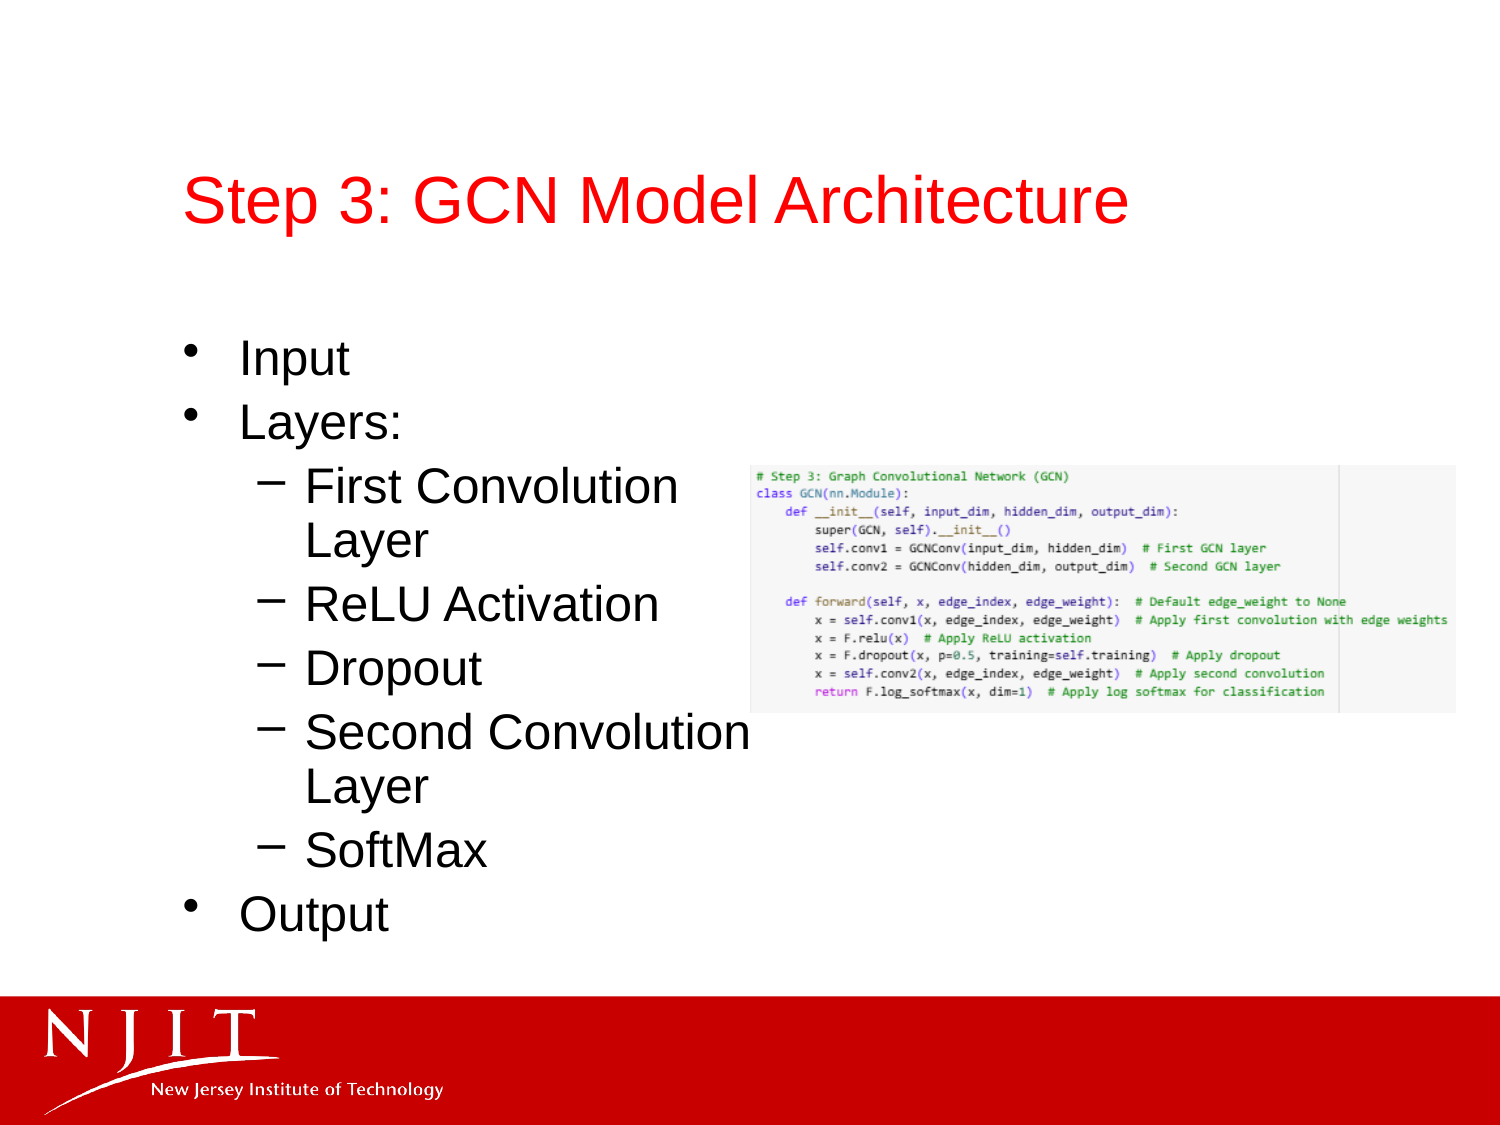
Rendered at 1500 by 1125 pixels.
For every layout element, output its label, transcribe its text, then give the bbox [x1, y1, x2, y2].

list Input Layers: First Convolution Layer ReLU Activation Dropout Second Convolution Layer SoftMax Output [167, 324, 793, 1000]
picture [749, 465, 1456, 713]
title Step 3: GCN Model Architecture [167, 149, 1443, 338]
